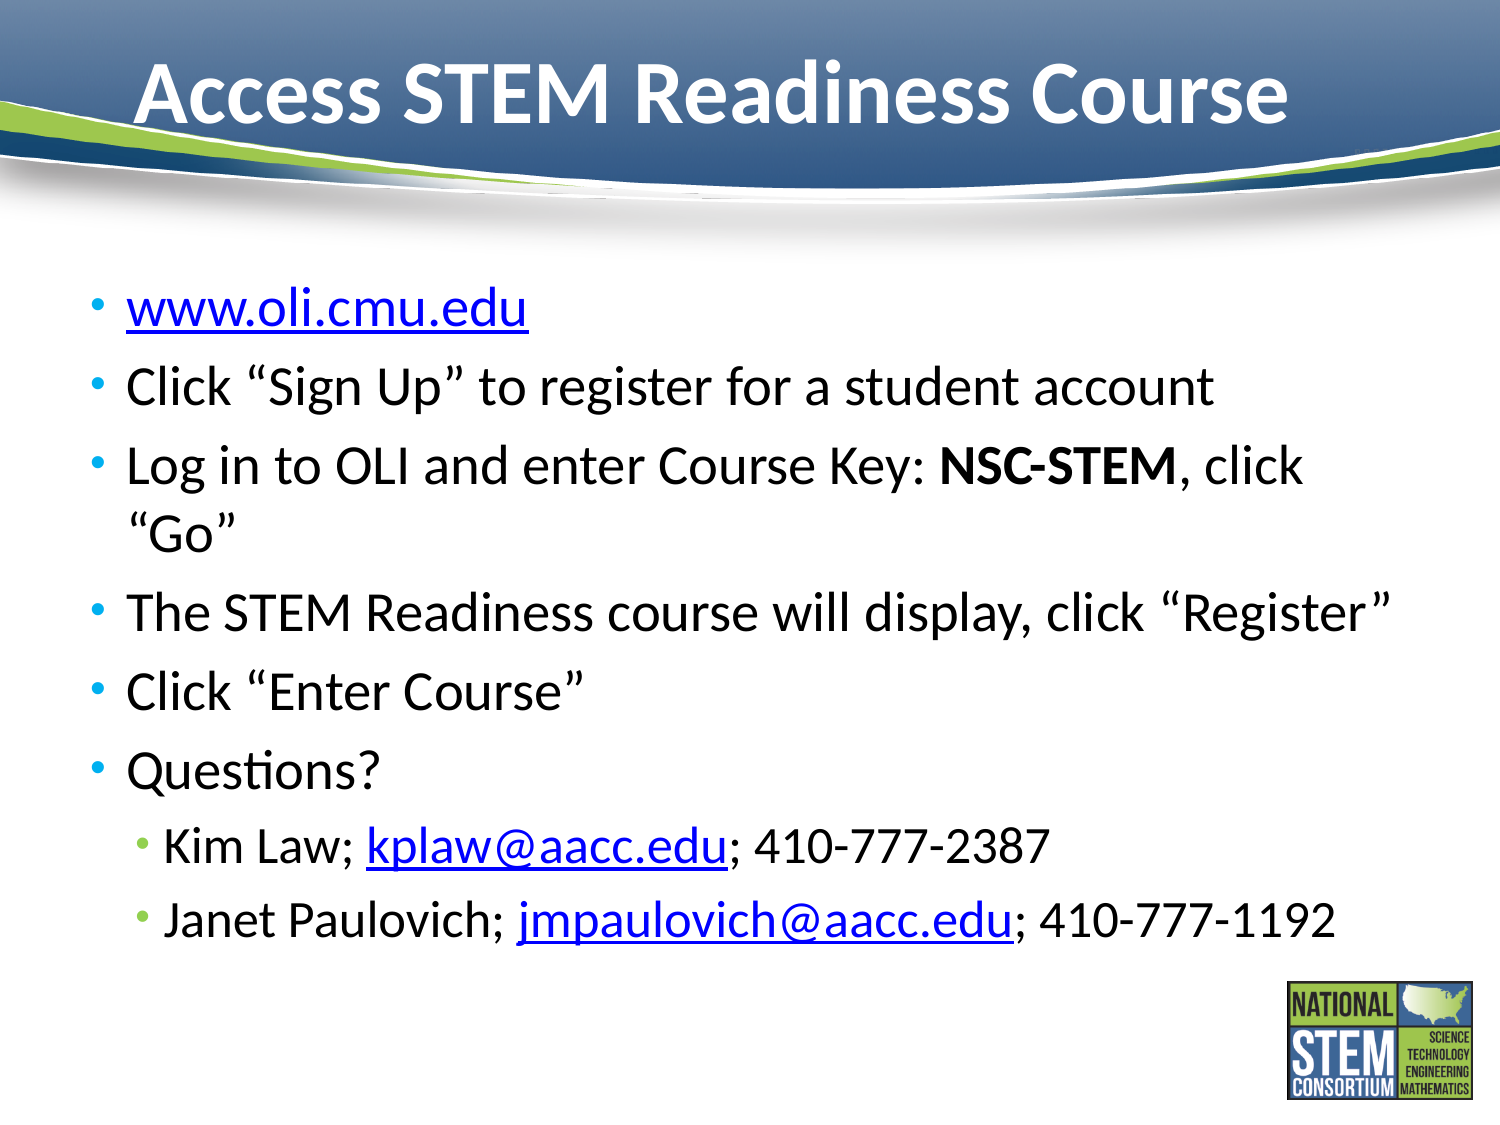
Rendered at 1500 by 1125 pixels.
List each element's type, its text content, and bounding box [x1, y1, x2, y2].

title Access STEM Readiness Course [37, 24, 1388, 150]
list www.oli.cmu.edu Click “Sign Up” to register for a student account Log in to OLI and enter Course Key: NSC-STEM, click “Go” The STEM Readiness course will display, click “Register” Click “Enter Course” Questions? Kim Law; kplaw@aacc.edu; 410-777-2387 Janet Paulovich; jmpaulovich@aacc.edu; 410-777-1192 [75, 262, 1425, 1005]
picture [1287, 981, 1473, 1100]
picture [0, 0, 1500, 322]
